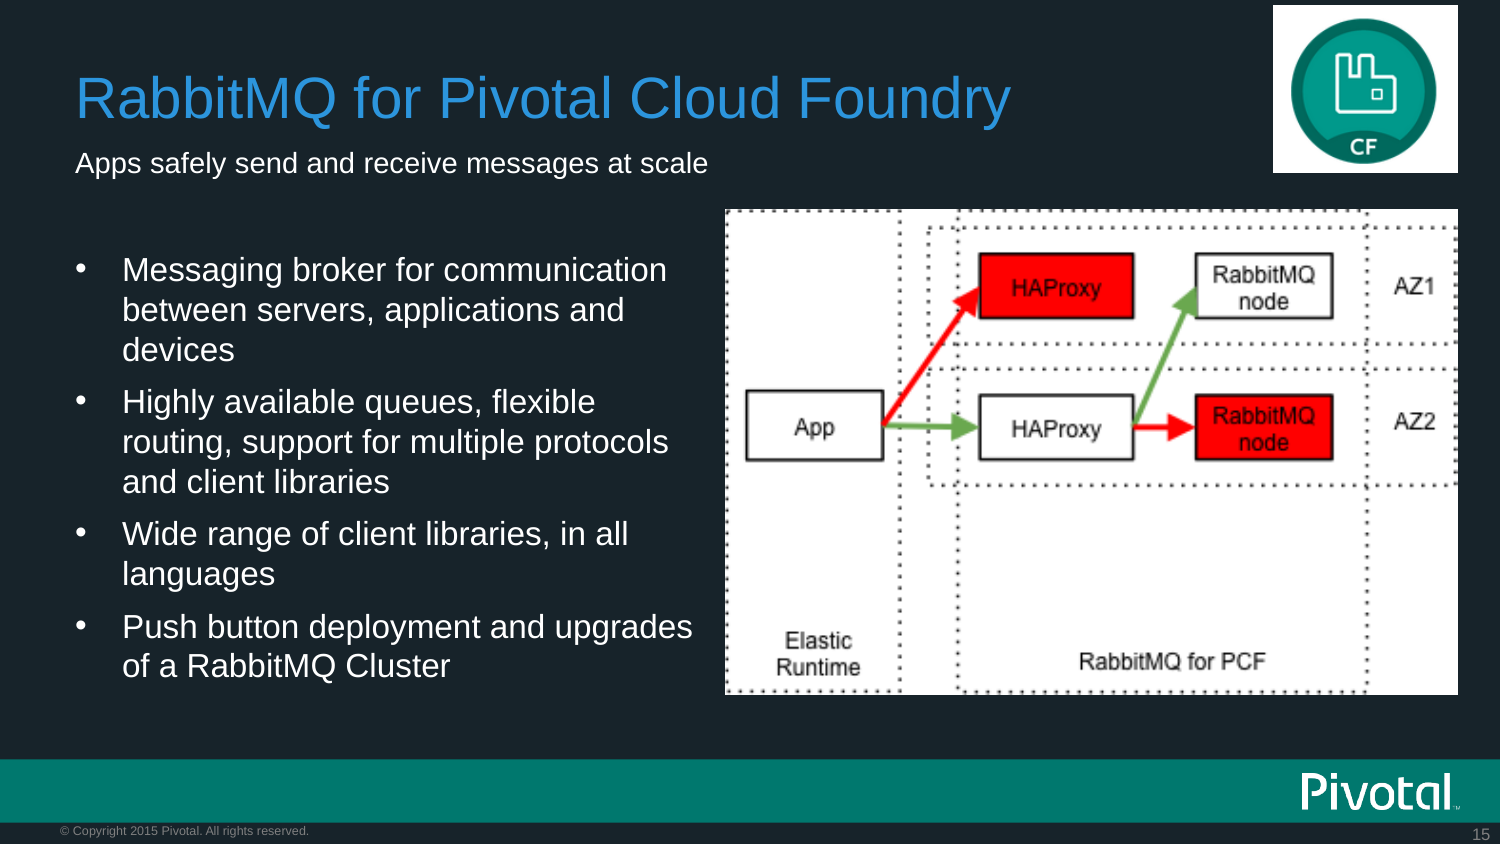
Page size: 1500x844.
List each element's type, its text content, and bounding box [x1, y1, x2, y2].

title RabbitMQ for Pivotal Cloud Foundry [60, 53, 1268, 129]
list Apps safely send and receive messages at scale [60, 129, 1440, 186]
picture [1273, 5, 1458, 174]
picture [1302, 773, 1460, 810]
list Messaging broker for communication between servers, applications and devices Highly available queues, flexible routing, support for multiple protocols and client libraries Wide range of client libraries, in all languages Push button deployment and upgrades of a RabbitMQ Cluster [60, 232, 726, 732]
picture [725, 209, 1458, 695]
